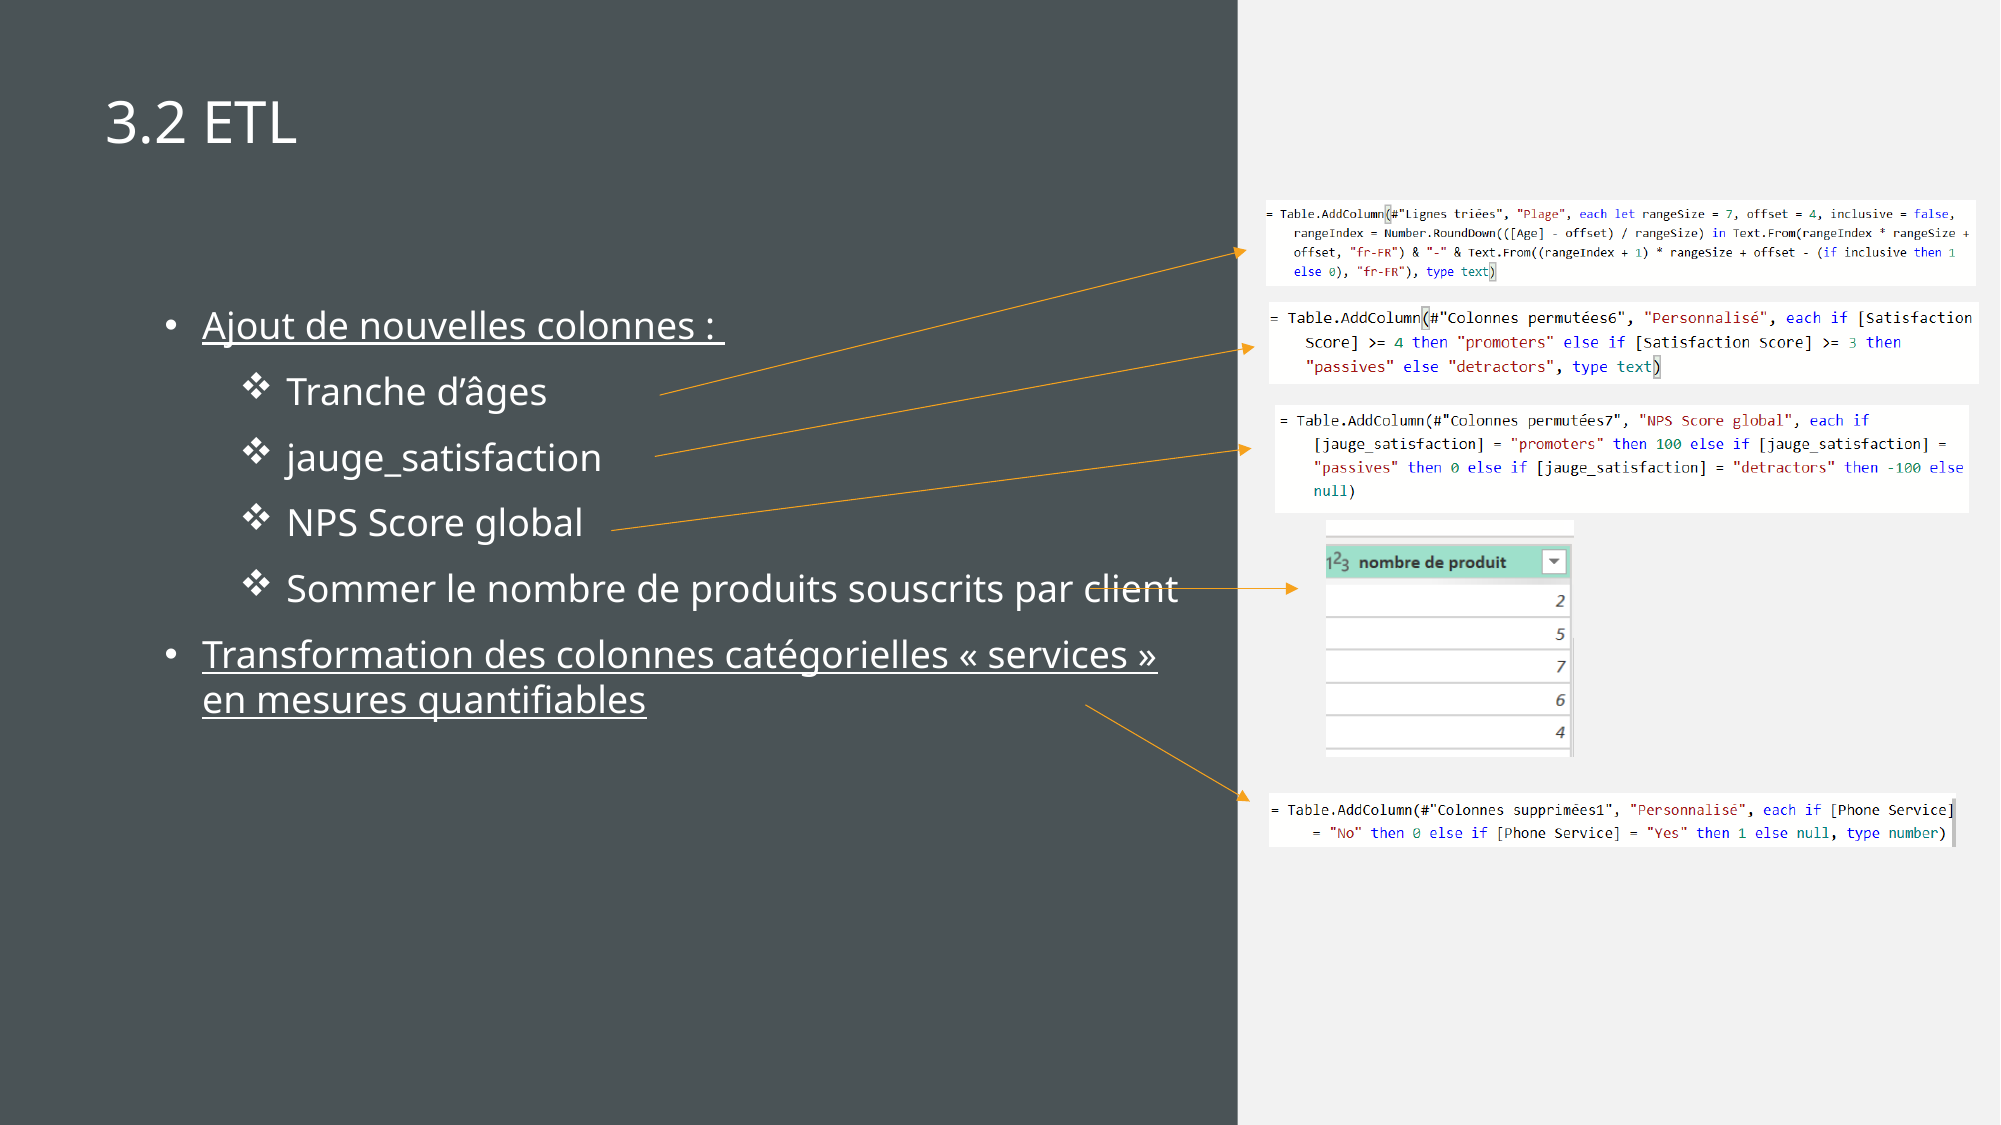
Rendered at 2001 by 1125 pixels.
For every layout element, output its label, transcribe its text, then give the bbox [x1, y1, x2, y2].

picture [1269, 302, 1979, 385]
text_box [654, 346, 1255, 457]
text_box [611, 448, 1252, 531]
text_box Ajout de nouvelles colonnes : Tranche d’âges jauge_satisfaction NPS Score global Sommer le nombre de produits souscrits par client Transformation des colonnes catégorielles « services » en mesures quantifiables [140, 294, 1218, 859]
picture [1325, 520, 1574, 757]
picture [1266, 200, 1976, 286]
text_box [1238, 0, 2000, 1125]
text_box [0, 0, 1238, 1125]
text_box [659, 249, 1247, 346]
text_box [1085, 704, 1250, 802]
picture [1275, 405, 1969, 513]
picture [1269, 793, 1956, 847]
text_box 3.2 ETL [75, 51, 1100, 194]
